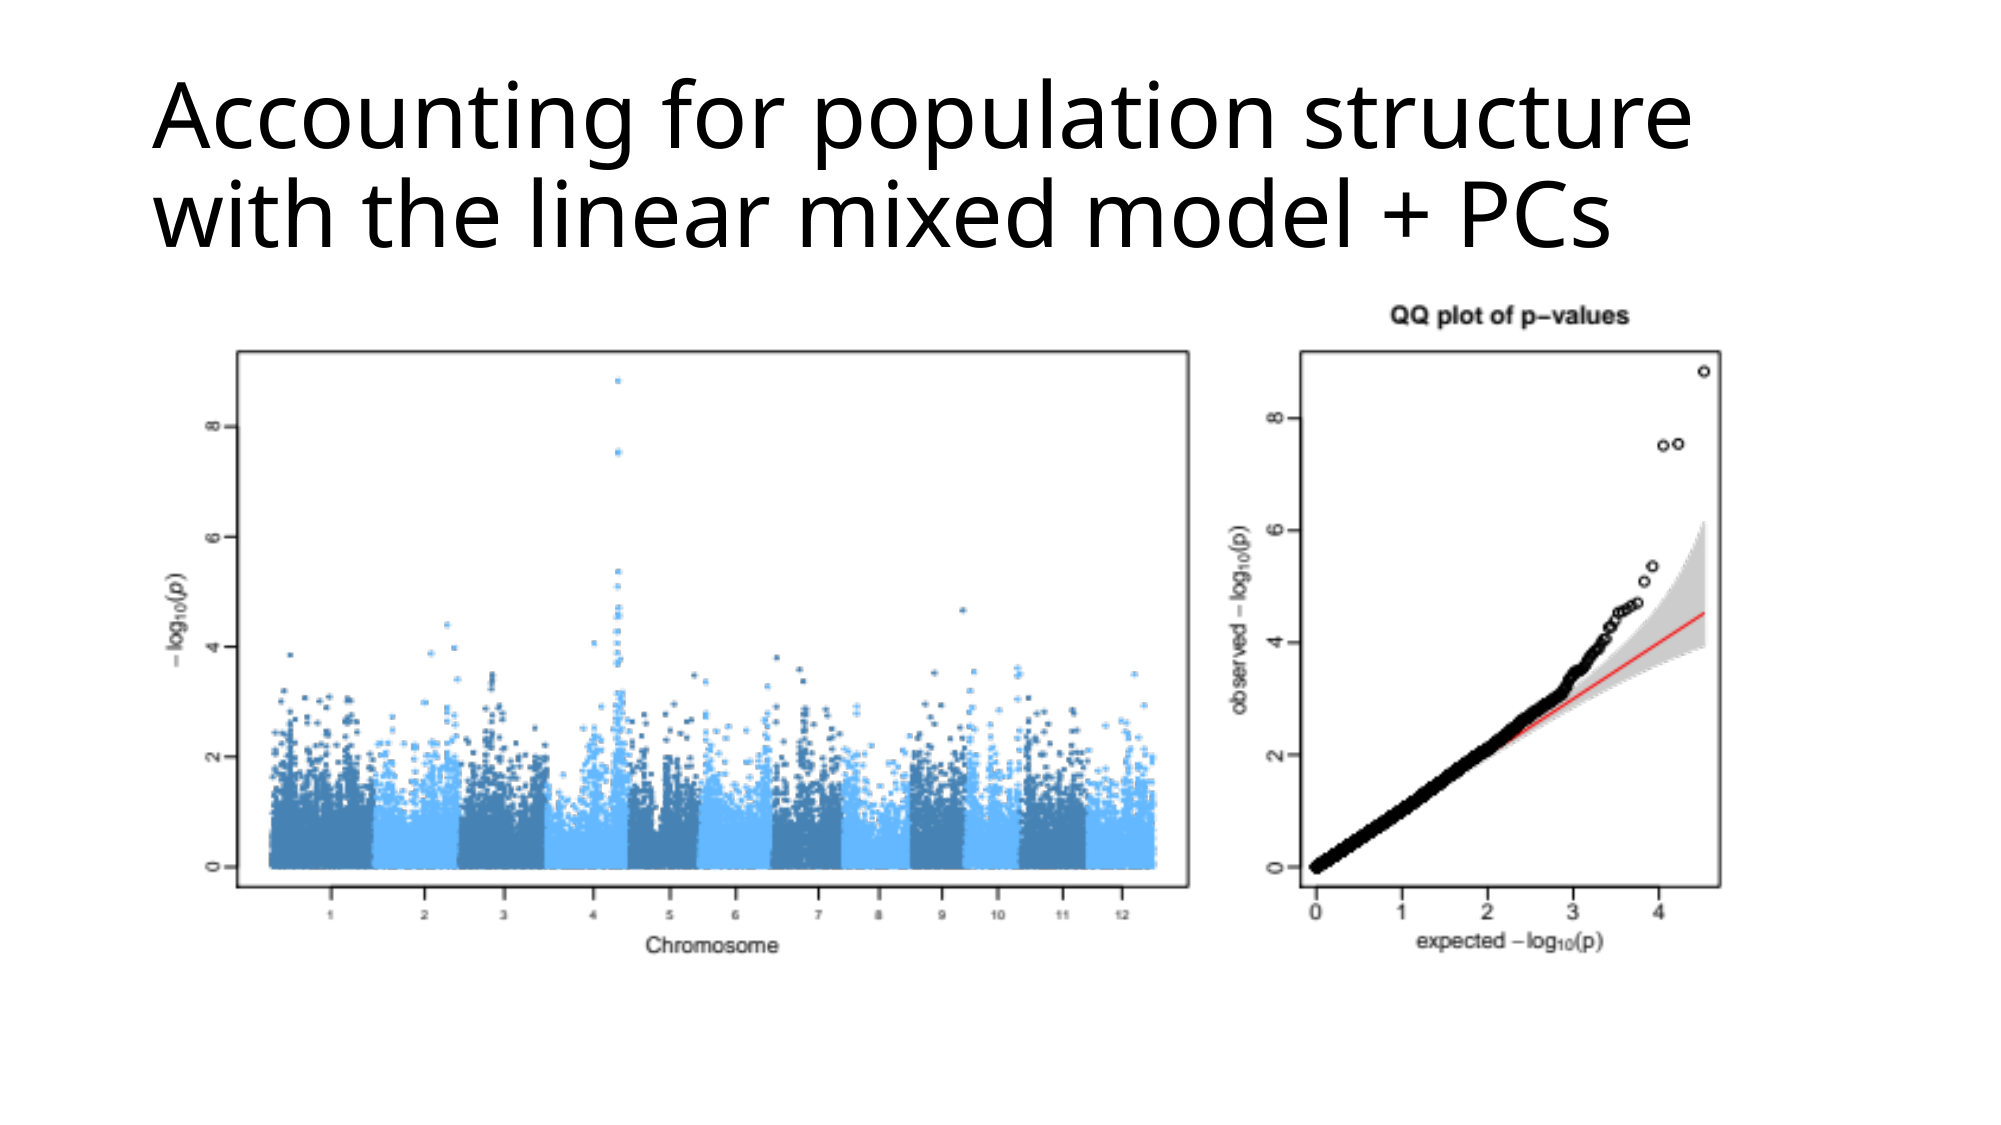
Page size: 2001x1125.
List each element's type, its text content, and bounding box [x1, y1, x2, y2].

picture [163, 277, 1753, 959]
title Accounting for population structure with the linear mixed model + PCs [137, 59, 1863, 278]
